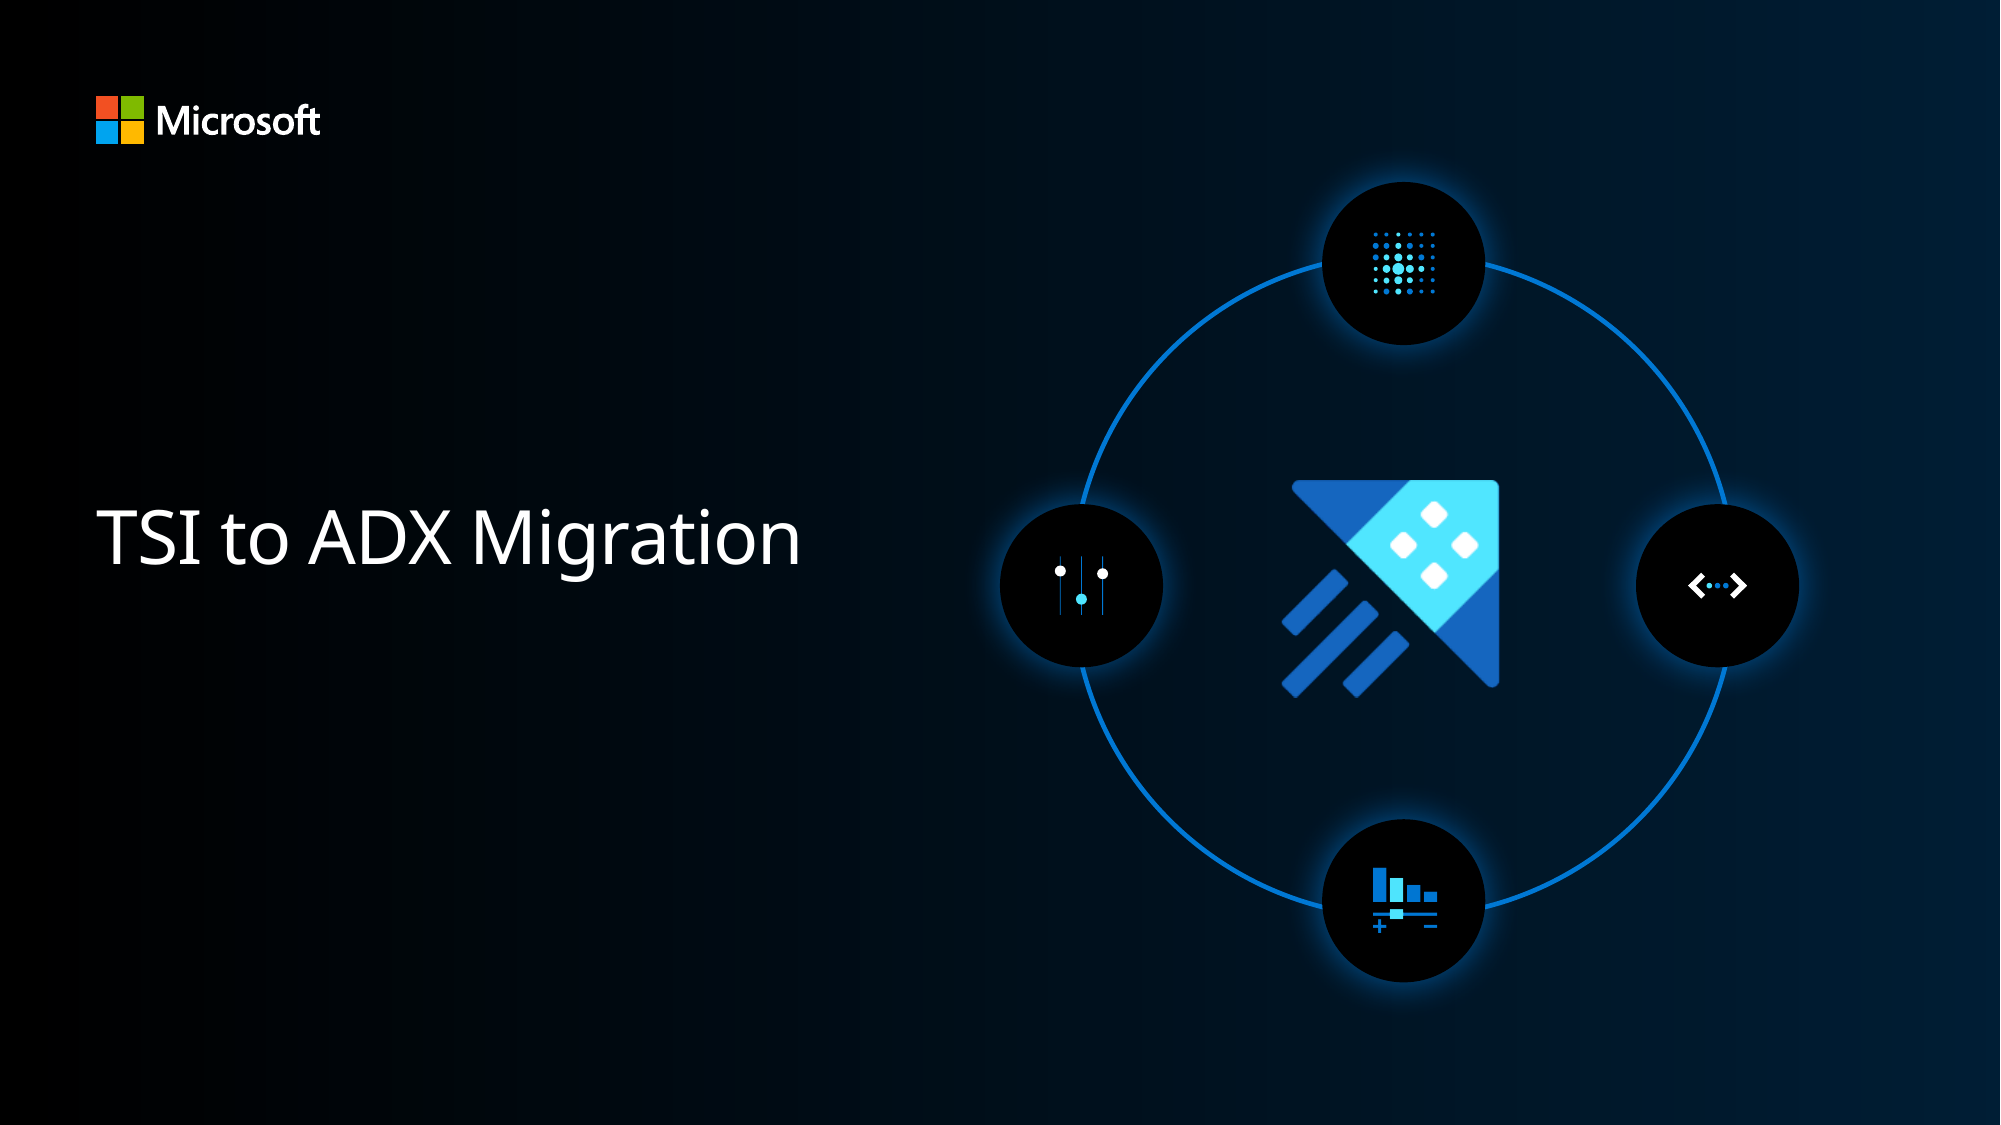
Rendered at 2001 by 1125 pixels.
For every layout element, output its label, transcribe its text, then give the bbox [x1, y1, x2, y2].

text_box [1321, 818, 1486, 983]
picture [1183, 480, 1598, 699]
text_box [999, 503, 1164, 668]
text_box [1321, 181, 1486, 346]
text_box [1089, 271, 1718, 900]
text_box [1635, 503, 1800, 668]
title TSI to ADX Migration [96, 488, 878, 580]
